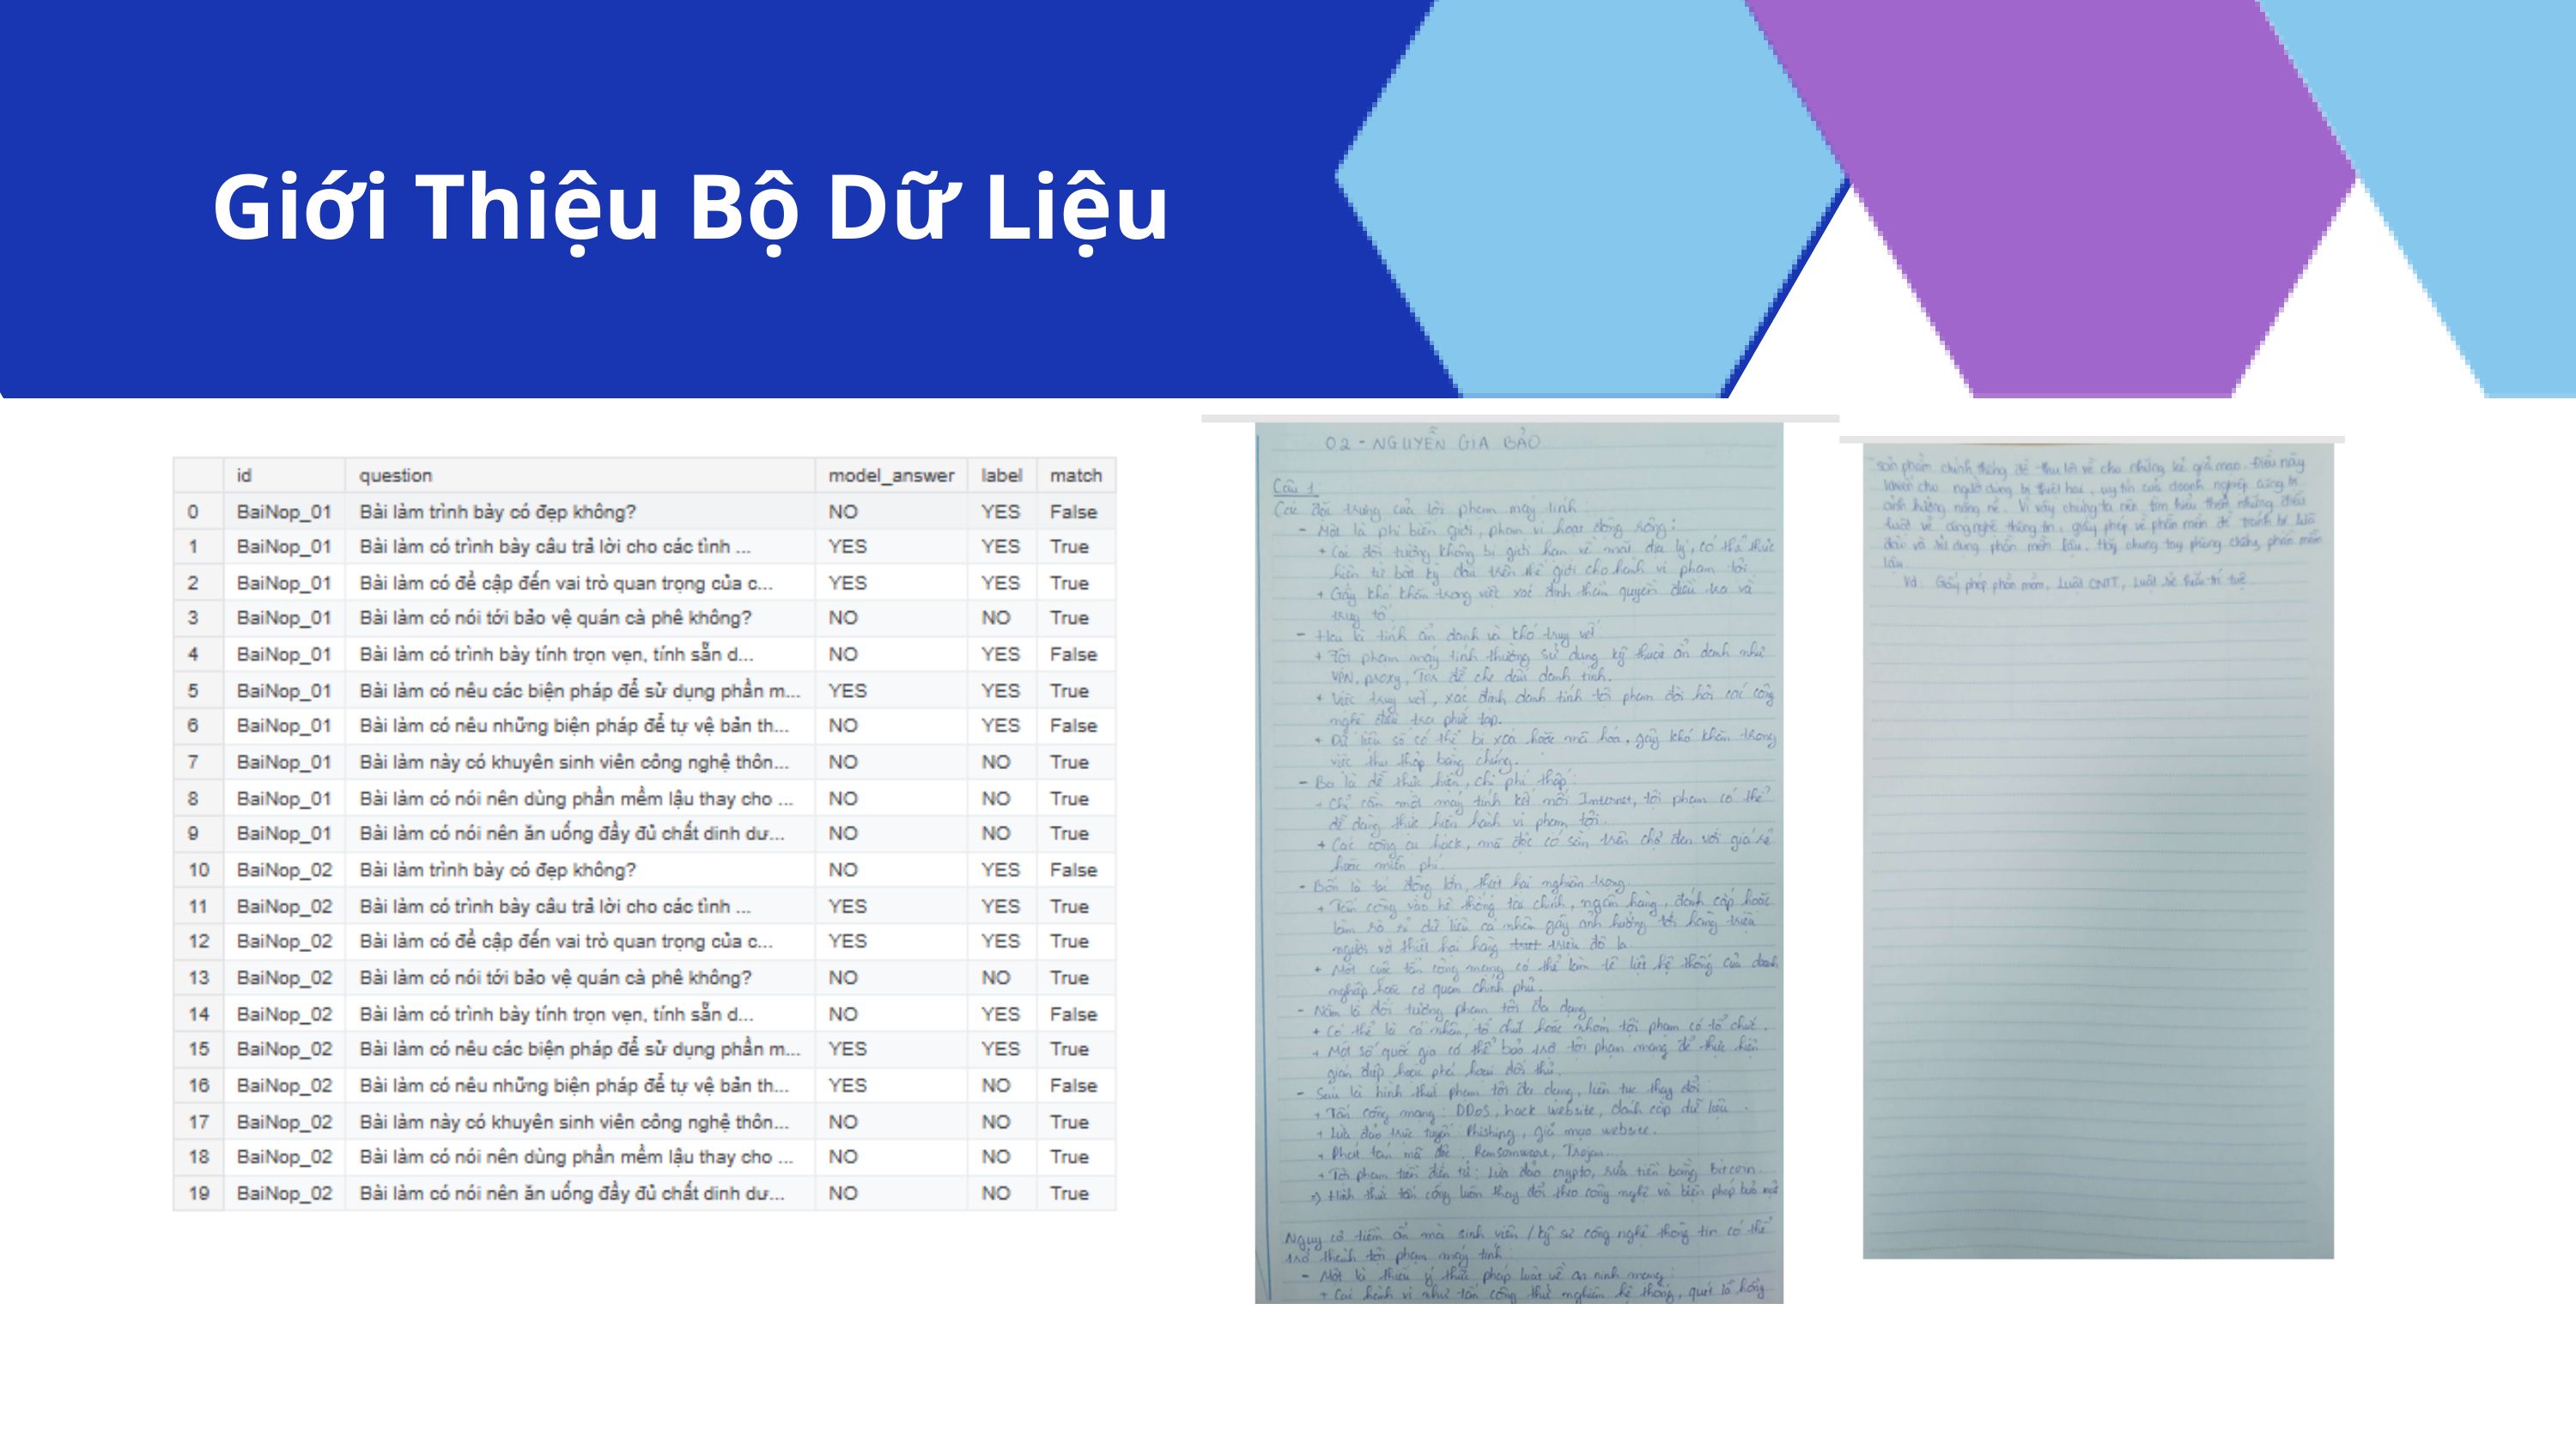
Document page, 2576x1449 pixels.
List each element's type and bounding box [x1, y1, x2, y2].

text_box [1988, 0, 2576, 398]
text_box [1201, 415, 1840, 1304]
text_box [144, 436, 1177, 1214]
text_box [0, 0, 1982, 399]
text_box [1839, 436, 2345, 1261]
